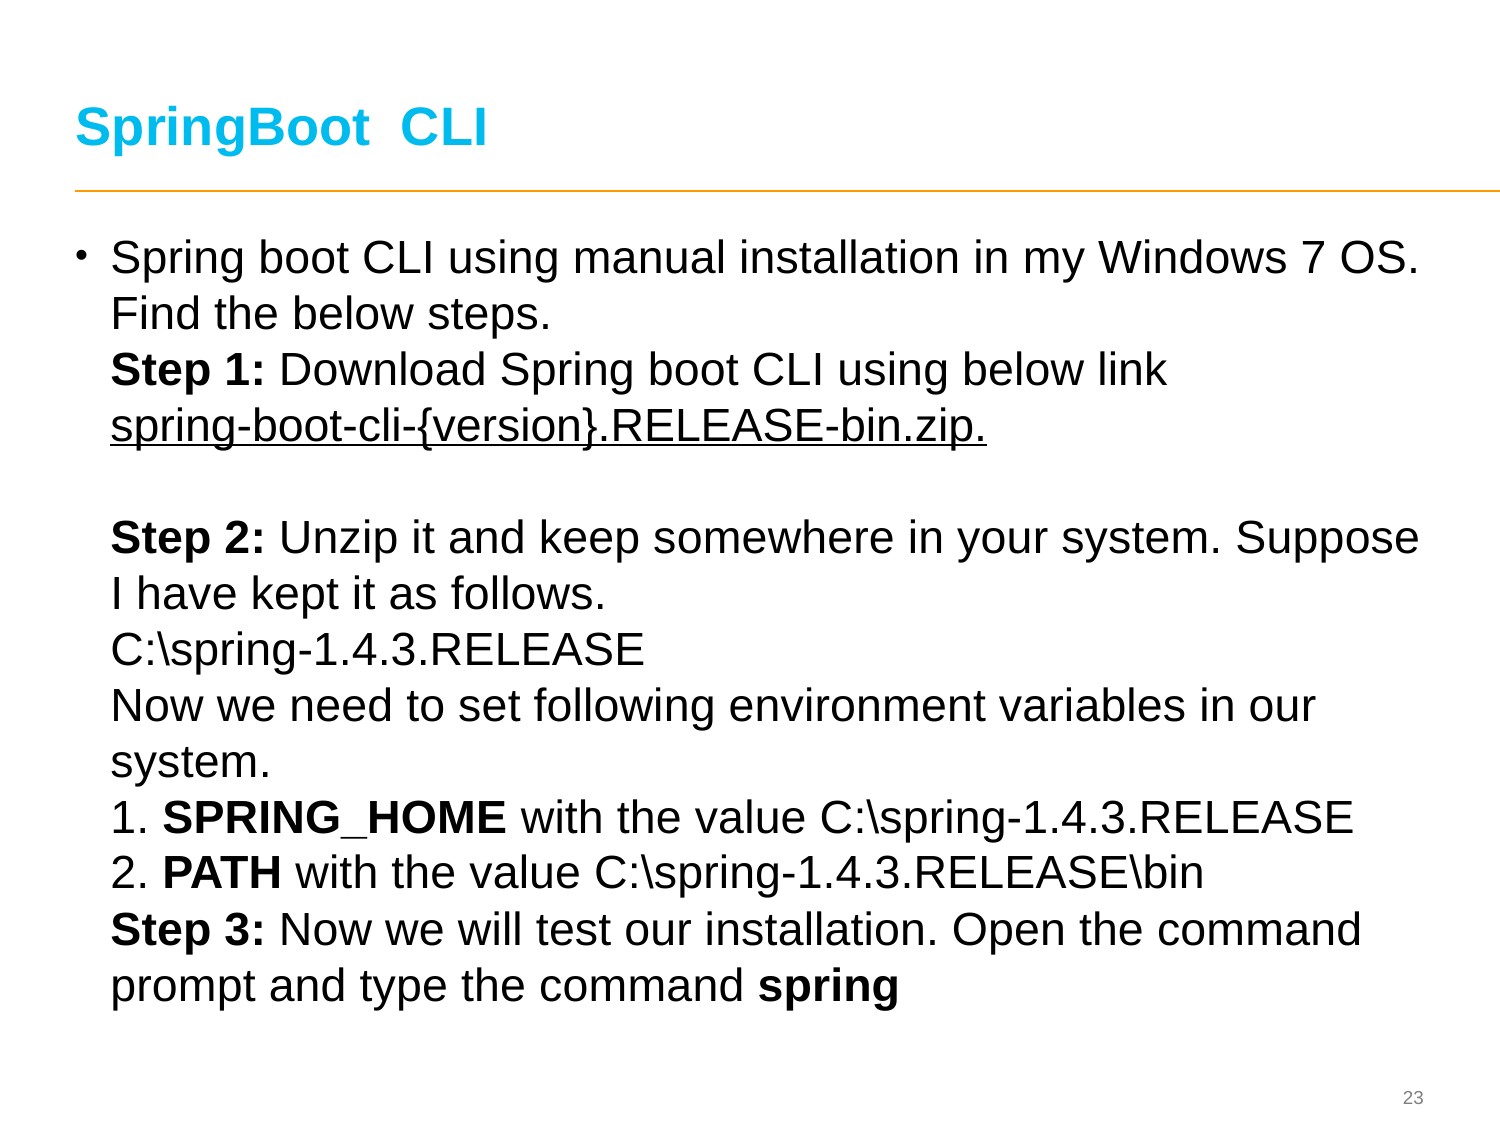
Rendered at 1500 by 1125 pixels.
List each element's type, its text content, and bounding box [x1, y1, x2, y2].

list Spring boot CLI using manual installation in my Windows 7 OS. Find the below steps. Step 1: Download Spring boot CLI using below link spring-boot-cli-{version}.RELEASE-bin.zip. Step 2: Unzip it and keep somewhere in your system. Suppose I have kept it as follows. C:\spring-1.4.3.RELEASE Now we need to set following environment variables in our system. 1. SPRING_HOME with the value C:\spring-1.4.3.RELEASE 2. PATH with the value C:\spring-1.4.3.RELEASE\bin Step 3: Now we will test our installation. Open the command prompt and type the command spring [75, 226, 1425, 1018]
title SpringBoot CLI [75, 27, 1422, 157]
